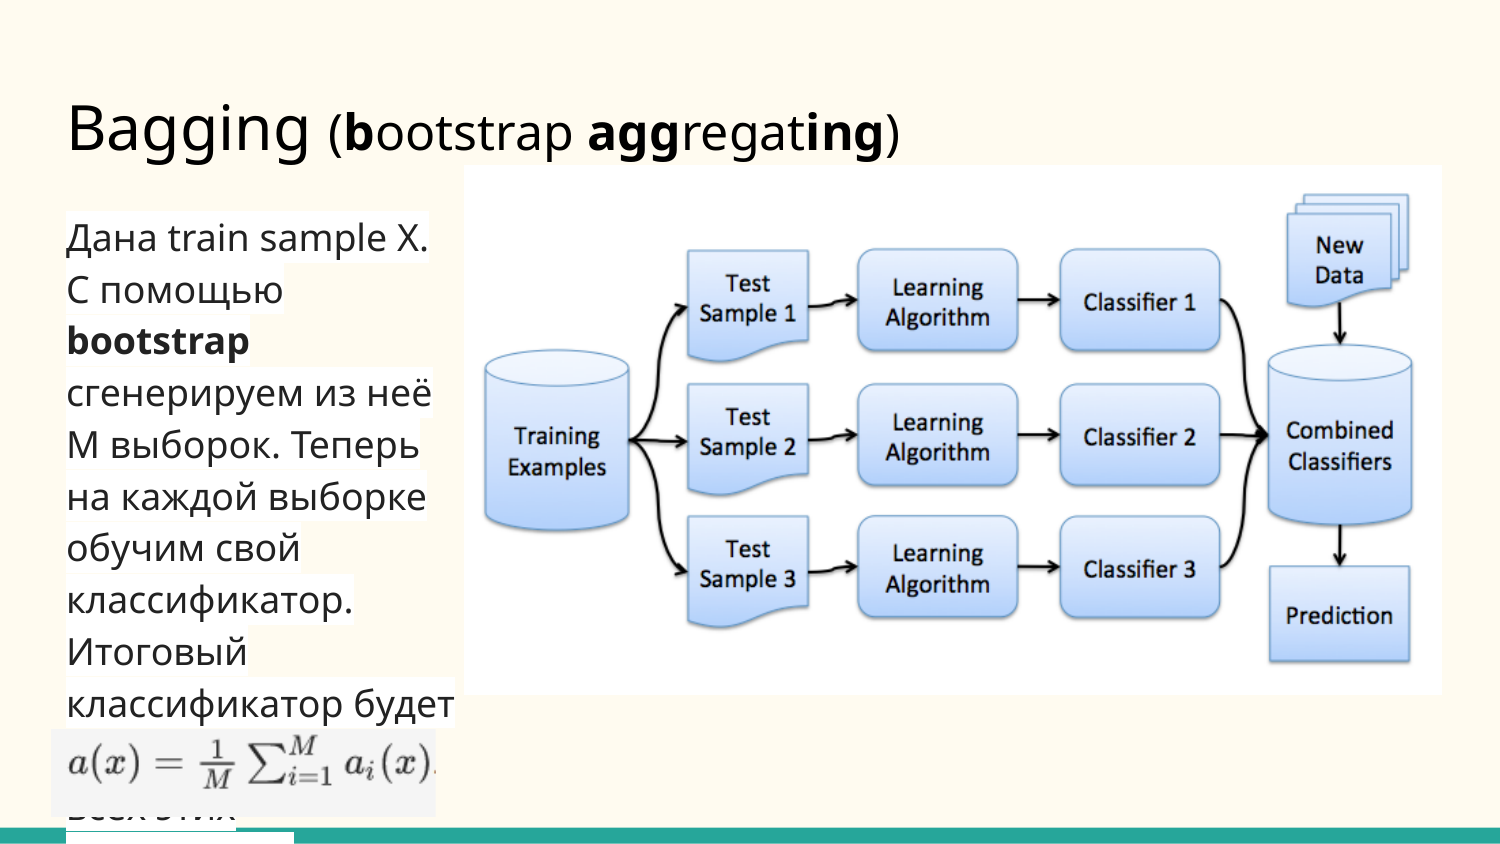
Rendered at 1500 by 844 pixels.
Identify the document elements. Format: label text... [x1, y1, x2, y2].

title Bagging (bootstrap aggregating) [51, 72, 1449, 174]
picture [50, 728, 436, 818]
picture [464, 165, 1442, 695]
list Дана train sample X. С помощью bootstrap сгенерируем из неё М выборок. Теперь на каждой выборке обучим свой классификатор. Итоговый классификатор будет усреднять ответы всех этих алгоритмов: [51, 192, 478, 750]
